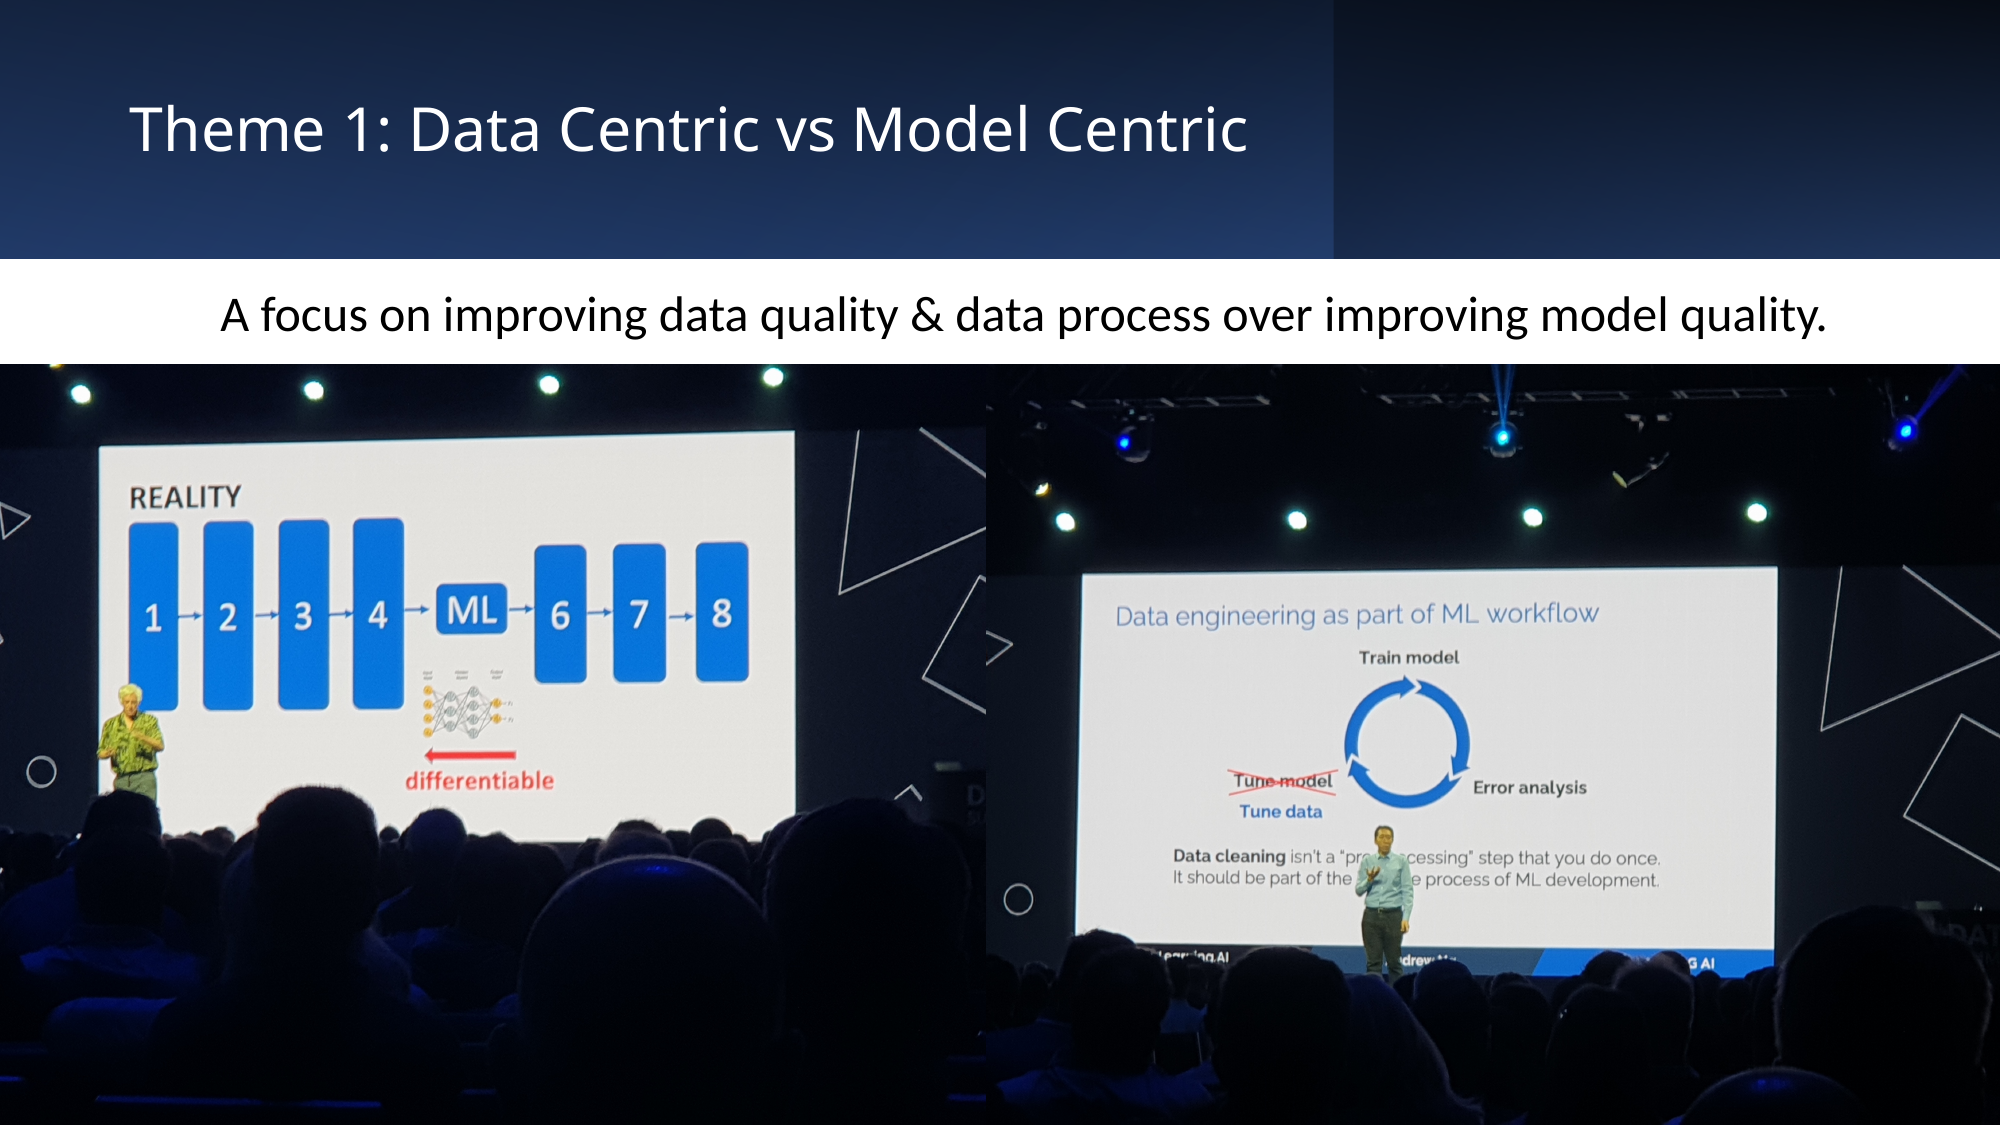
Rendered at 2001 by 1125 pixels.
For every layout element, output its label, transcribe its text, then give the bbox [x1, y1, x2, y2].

text_box [626, 0, 1334, 260]
text_box [1334, 0, 2000, 260]
text_box [0, 0, 626, 260]
text_box [0, 260, 2000, 364]
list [0, 364, 986, 1125]
picture [986, 364, 2000, 1125]
text_box A focus on improving data quality & data process over improving model quality. [205, 273, 1844, 349]
title Theme 1: Data Centric vs Model Centric [114, 57, 1279, 206]
